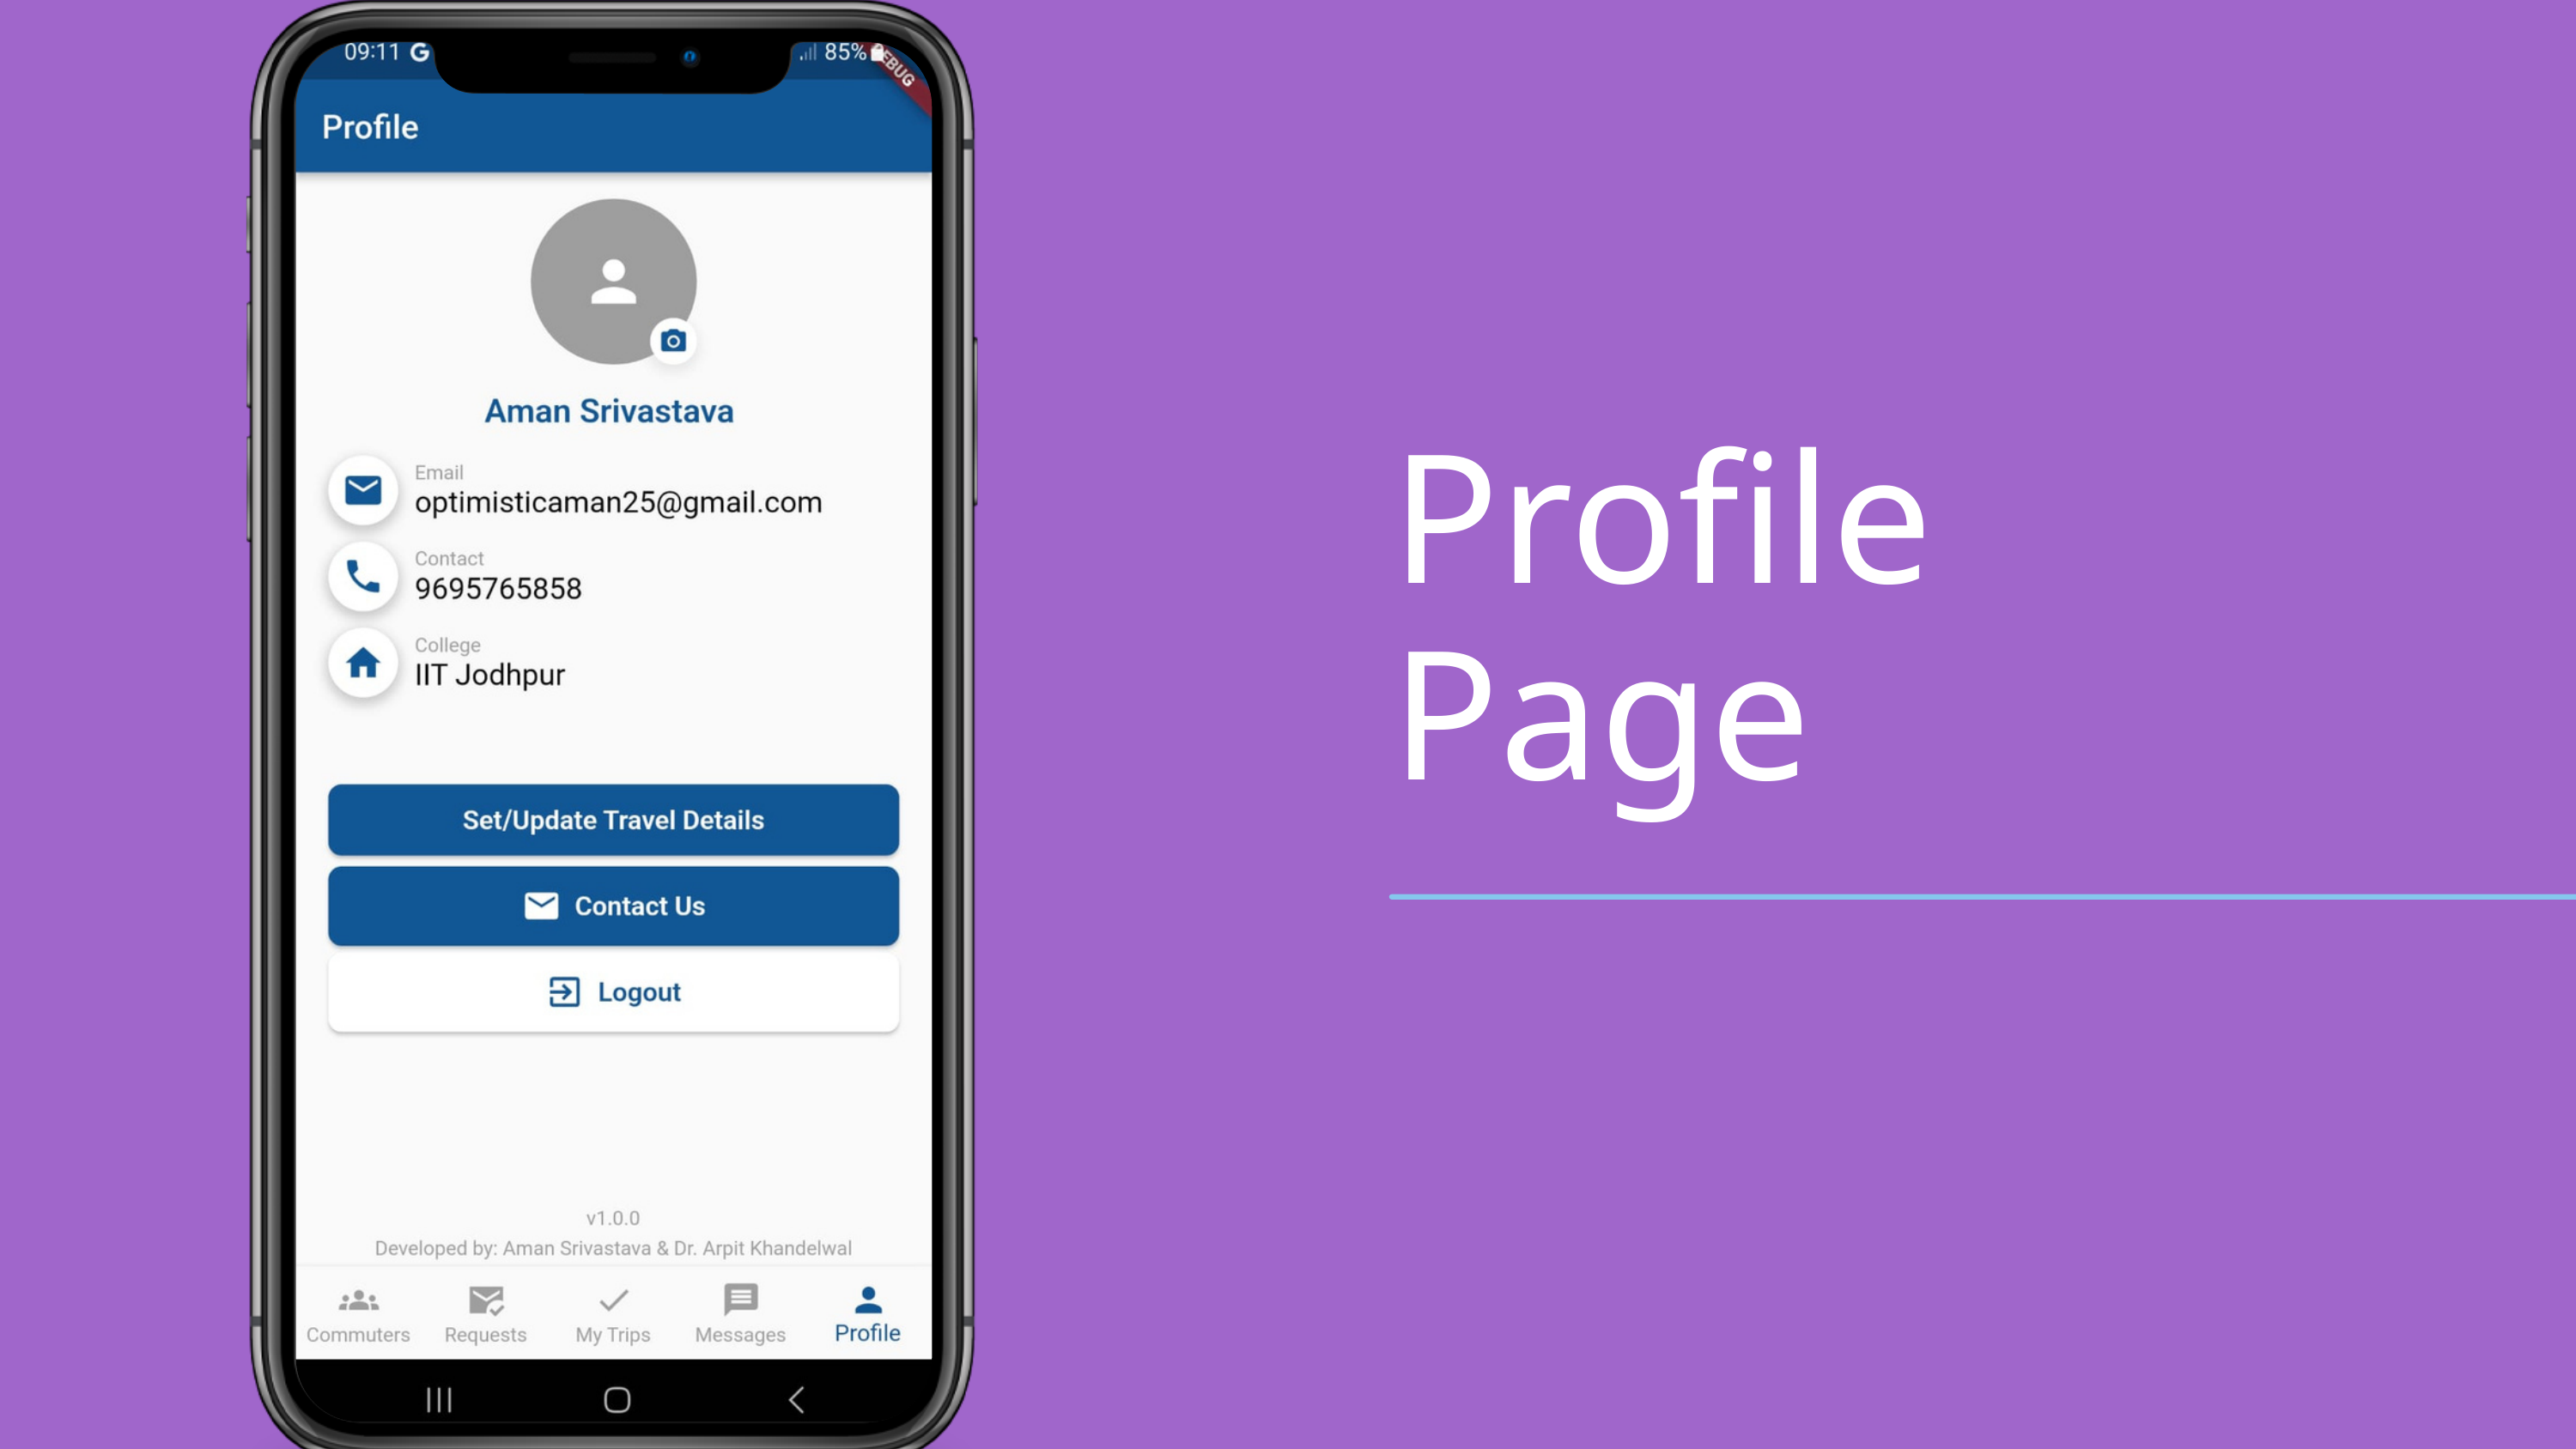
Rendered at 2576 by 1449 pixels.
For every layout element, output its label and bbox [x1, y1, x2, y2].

text_box [1391, 411, 2576, 1037]
text_box [246, 0, 981, 1449]
